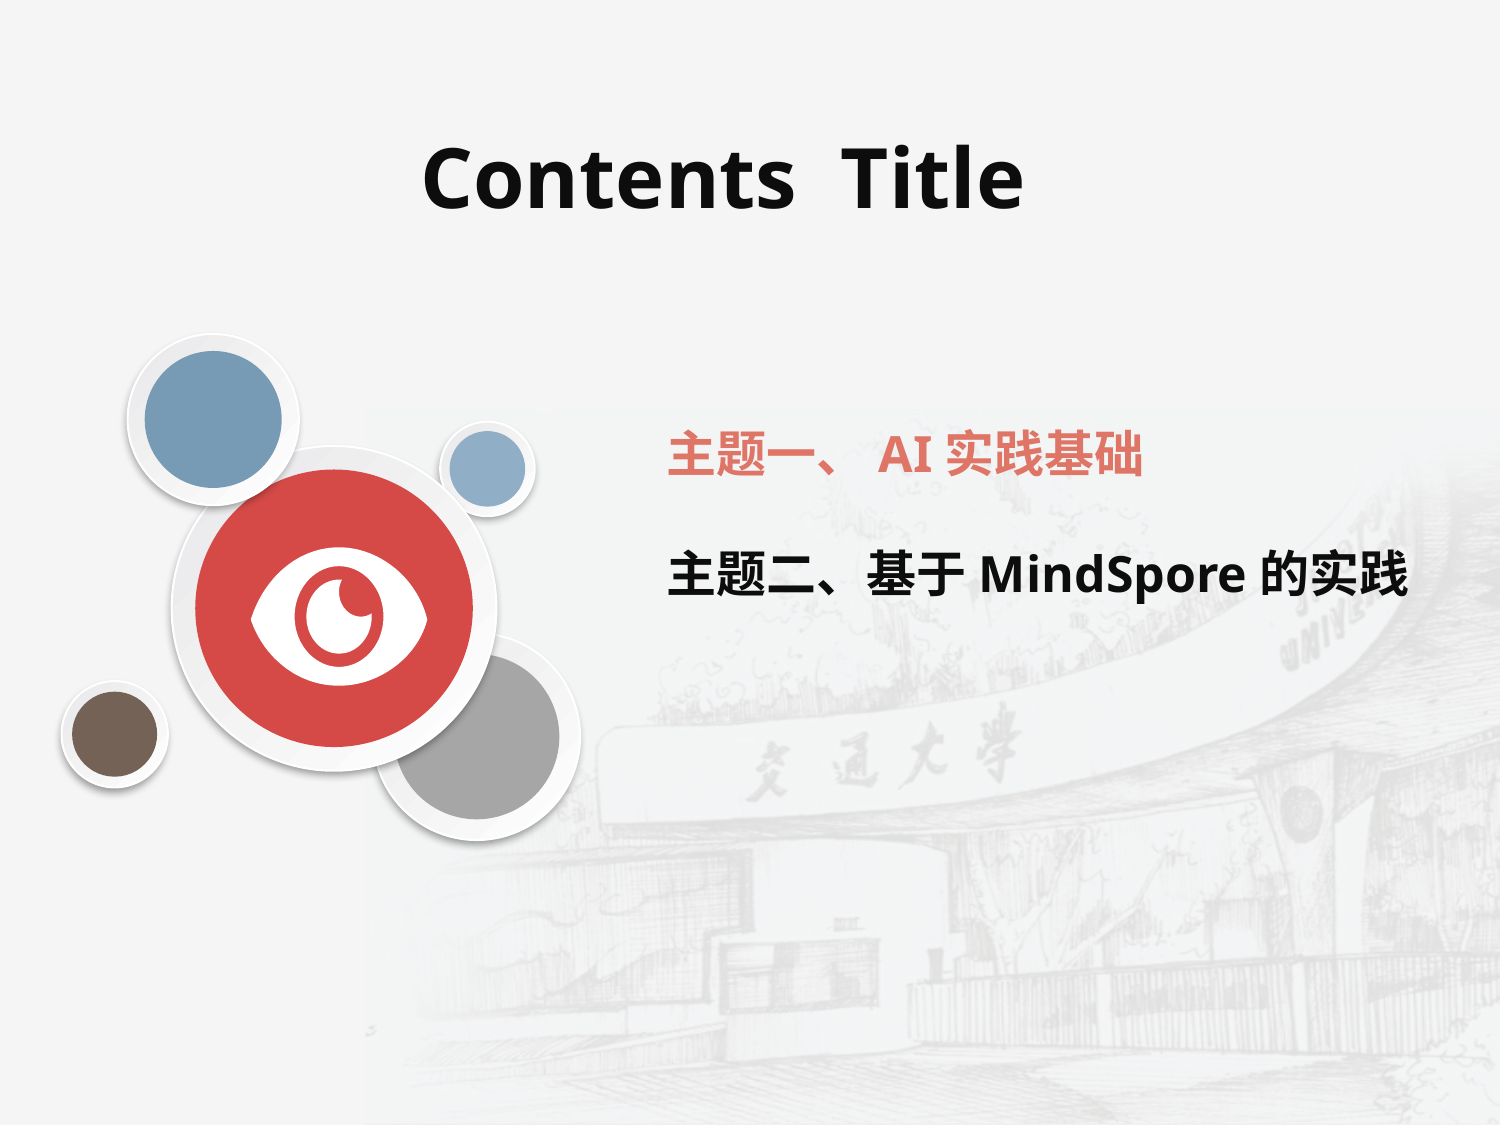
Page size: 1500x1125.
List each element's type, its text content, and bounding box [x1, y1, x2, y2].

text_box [440, 421, 535, 517]
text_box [171, 445, 497, 771]
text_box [61, 680, 168, 788]
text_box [373, 633, 581, 840]
text_box Contents Title [367, 117, 1080, 233]
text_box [127, 333, 299, 506]
text_box 主题一、AI实践基础 主题二、基于MindSpore的实践 [652, 355, 1435, 611]
